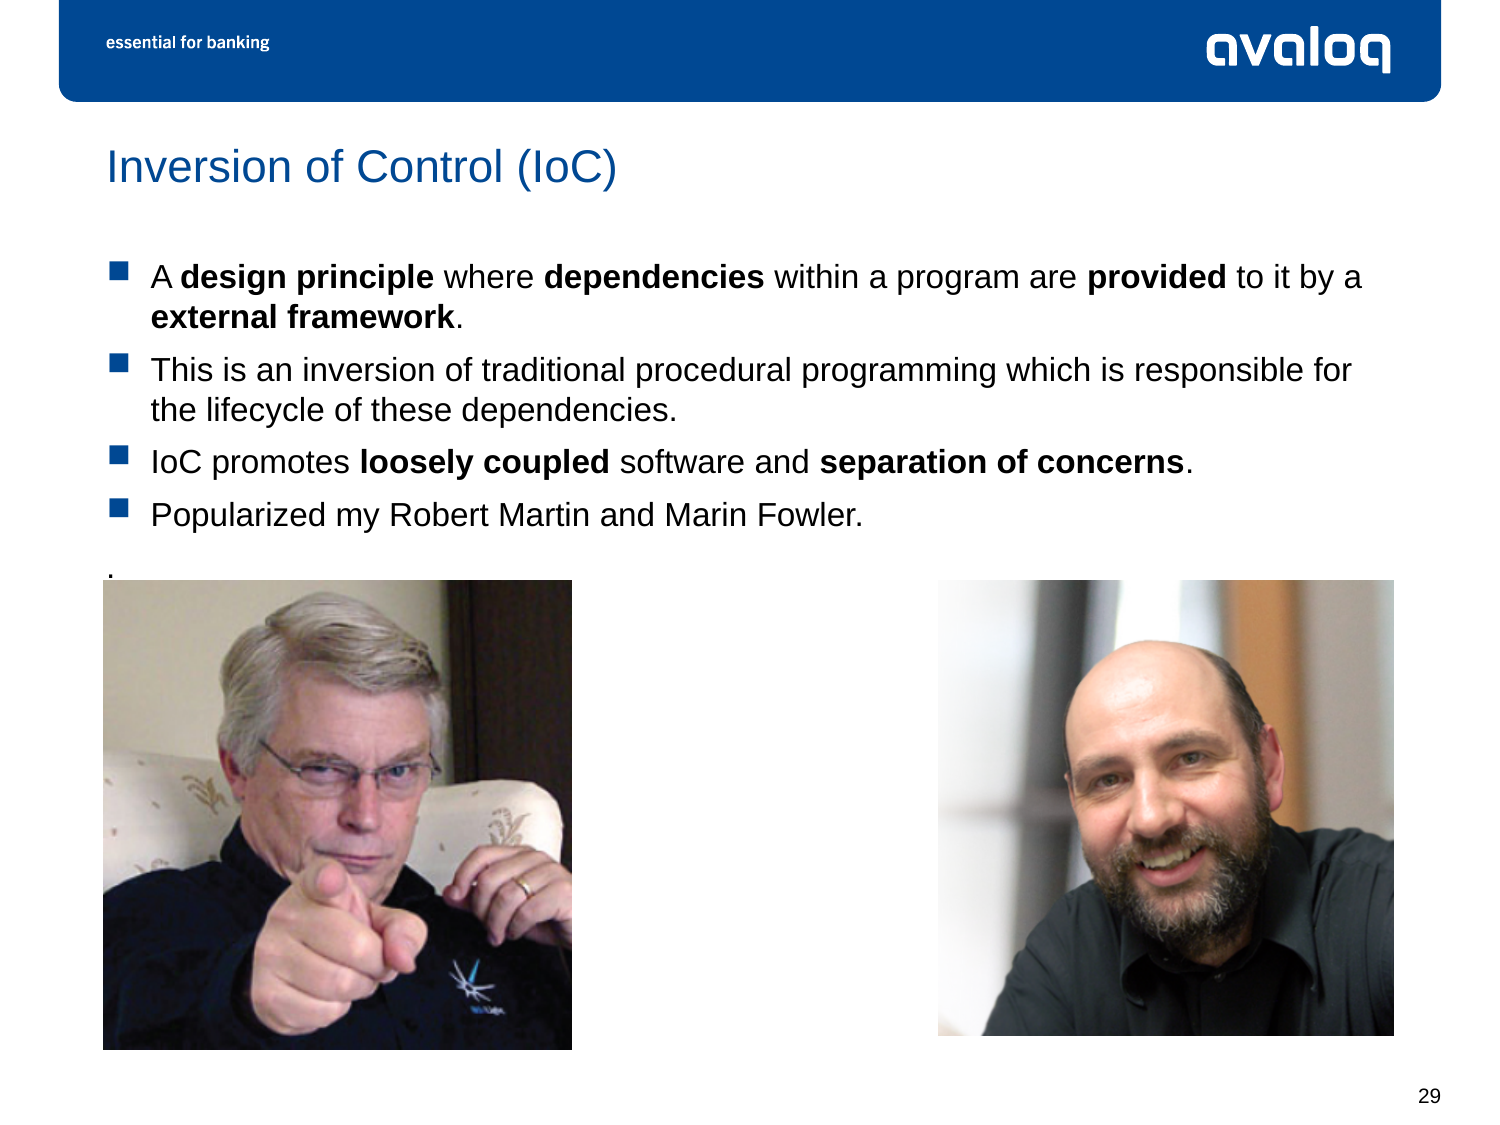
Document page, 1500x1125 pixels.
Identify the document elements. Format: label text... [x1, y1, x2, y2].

slide_number 29 [1200, 1082, 1442, 1112]
list A design principle where dependencies within a program are provided to it by a external framework. This is an inversion of traditional procedural programming which is responsible for the lifecycle of these dependencies. IoC promotes loosely coupled software and separation of concerns. Popularized my Robert Martin and Marin Fowler. . [105, 255, 1394, 1042]
picture [102, 580, 572, 1050]
title Inversion of Control (IoC) [105, 142, 1394, 215]
picture [938, 580, 1394, 1036]
